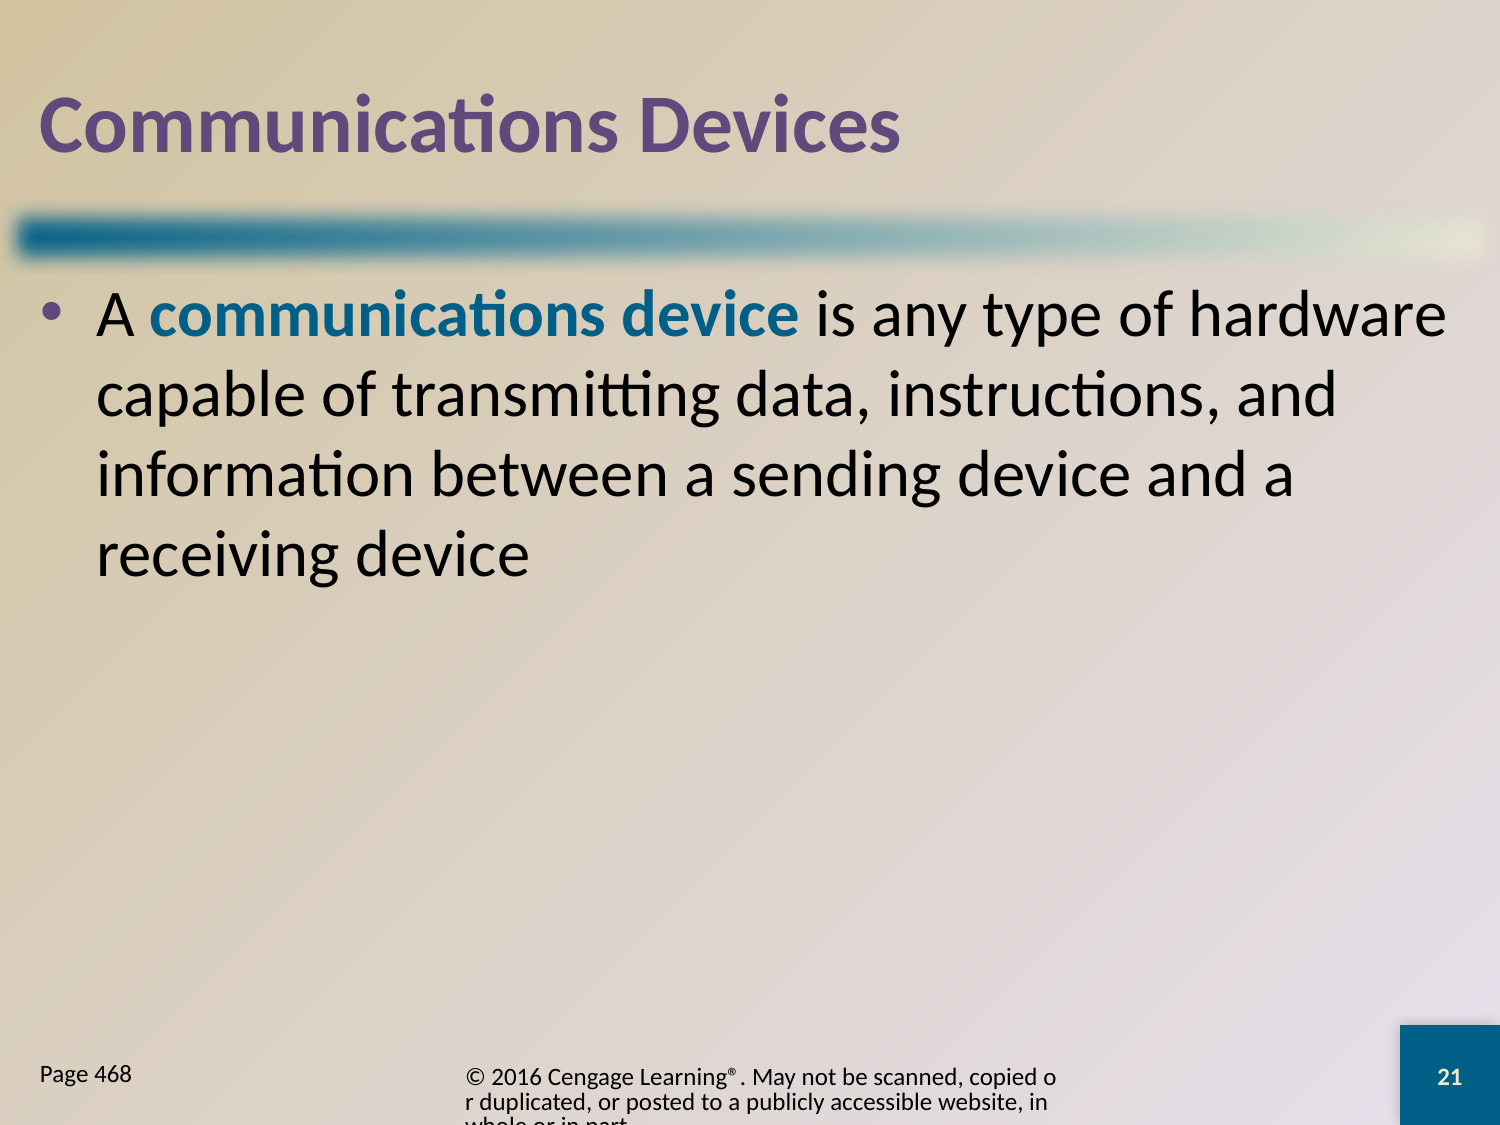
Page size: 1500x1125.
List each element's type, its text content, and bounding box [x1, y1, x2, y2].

slide_number 21 [1400, 1025, 1500, 1125]
list A communications device is any type of hardware capable of transmitting data, instructions, and information between a sending device and a receiving device [24, 262, 1475, 1025]
footer © 2016 Cengage Learning®. May not be scanned, copied or duplicated, or posted to a publicly accessible website, in whole or in part. [450, 1037, 1075, 1113]
list Page 468 [24, 1050, 300, 1125]
title Communications Devices [24, 24, 1475, 213]
